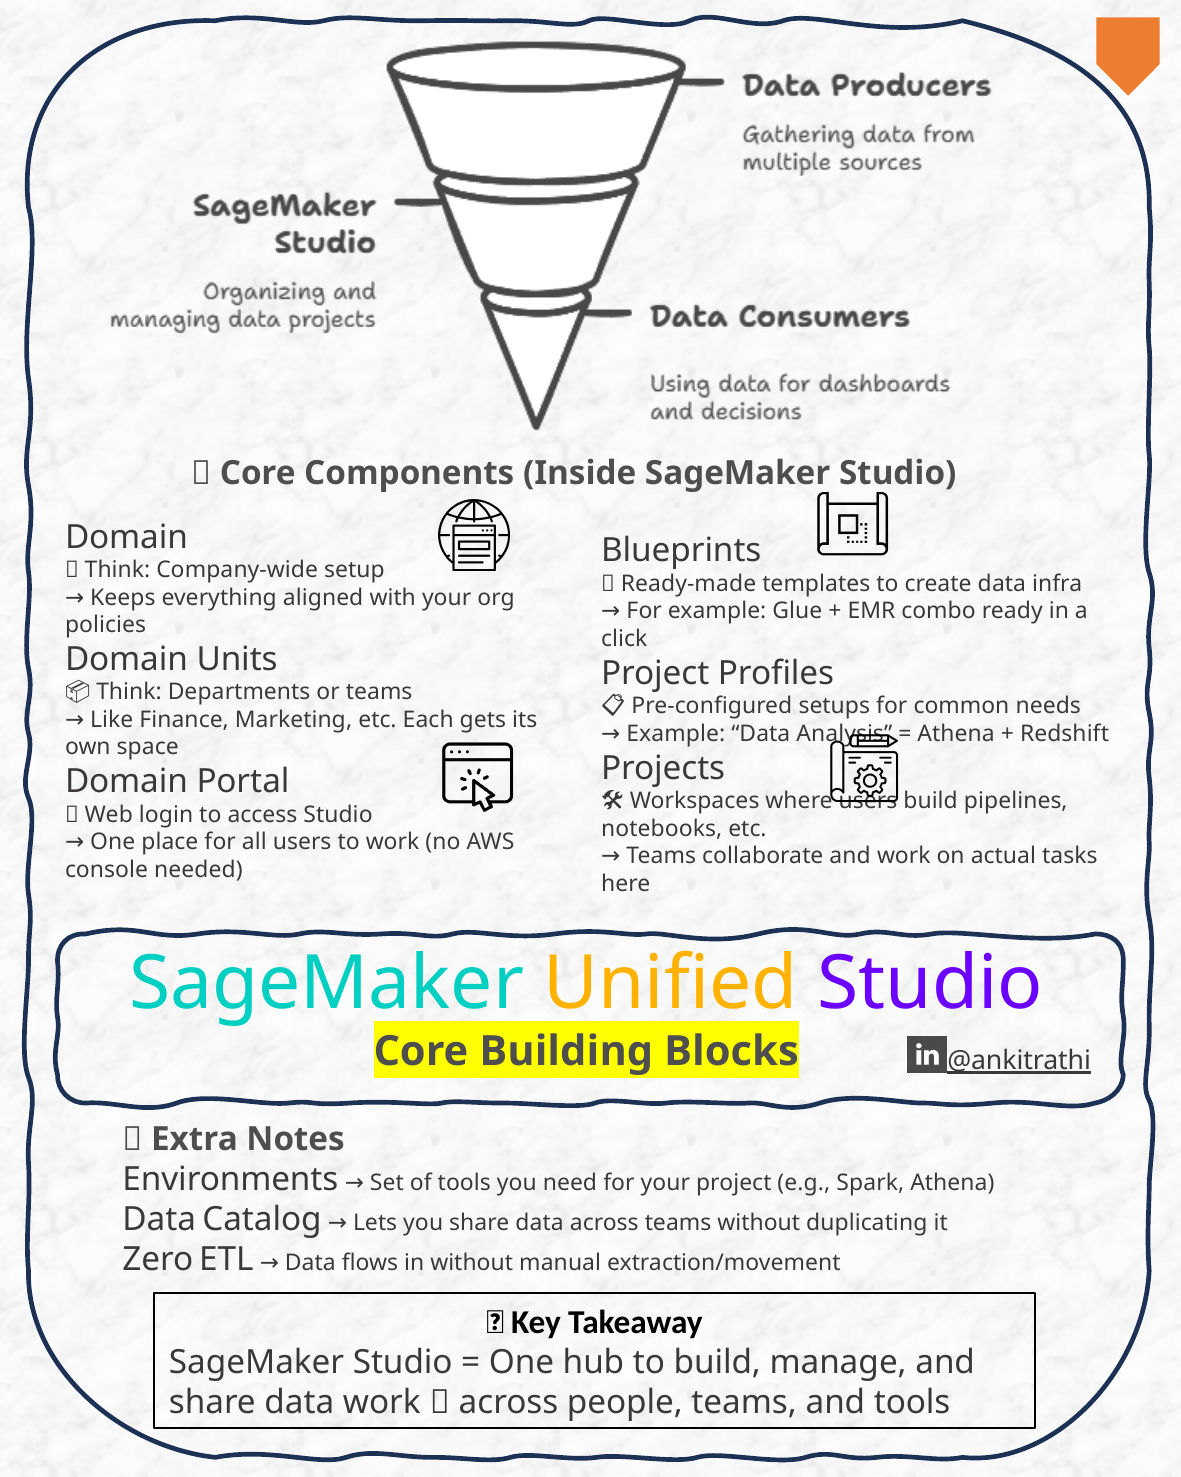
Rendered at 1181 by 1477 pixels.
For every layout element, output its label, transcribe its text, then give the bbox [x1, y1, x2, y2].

text_box Domain 🧠 Think: Company-wide setup → Keeps everything aligned with your org policies Domain Units 📦 Think: Departments or teams → Like Finance, Marketing, etc. Each gets its own space Domain Portal 🌐 Web login to access Studio → One place for all users to work (no AWS console needed) [50, 544, 586, 890]
picture [438, 738, 517, 816]
picture [907, 1036, 947, 1073]
text_box @ankitrathi [932, 1035, 1109, 1083]
picture [0, 0, 1109, 571]
text_box ✅ Key Takeaway SageMaker Studio = One hub to build, manage, and share data work  across people, teams, and tools [154, 1293, 1036, 1428]
text_box 🧩 Extra Notes Environments → Set of tools you need for your project (e.g., Spark, Athena) Data Catalog → Lets you share data across teams without duplicating it Zero ETL → Data flows in without manual extraction/movement [107, 1110, 1082, 1285]
picture [828, 732, 900, 804]
text_box Blueprints 🧰 Ready-made templates to create data infra → For example: Glue + EMR combo ready in a click Project Profiles 📋 Pre-configured setups for common needs → Example: “Data Analysis” = Athena + Redshift Projects 🛠 Workspaces where users build pipelines, notebooks, etc. → Teams collaborate and work on actual tasks here [586, 521, 1143, 903]
text_box [54, 934, 1126, 1109]
text_box [1109, 16, 1161, 98]
text_box SageMaker Unified Studio Core Building Blocks [65, 926, 1108, 1082]
